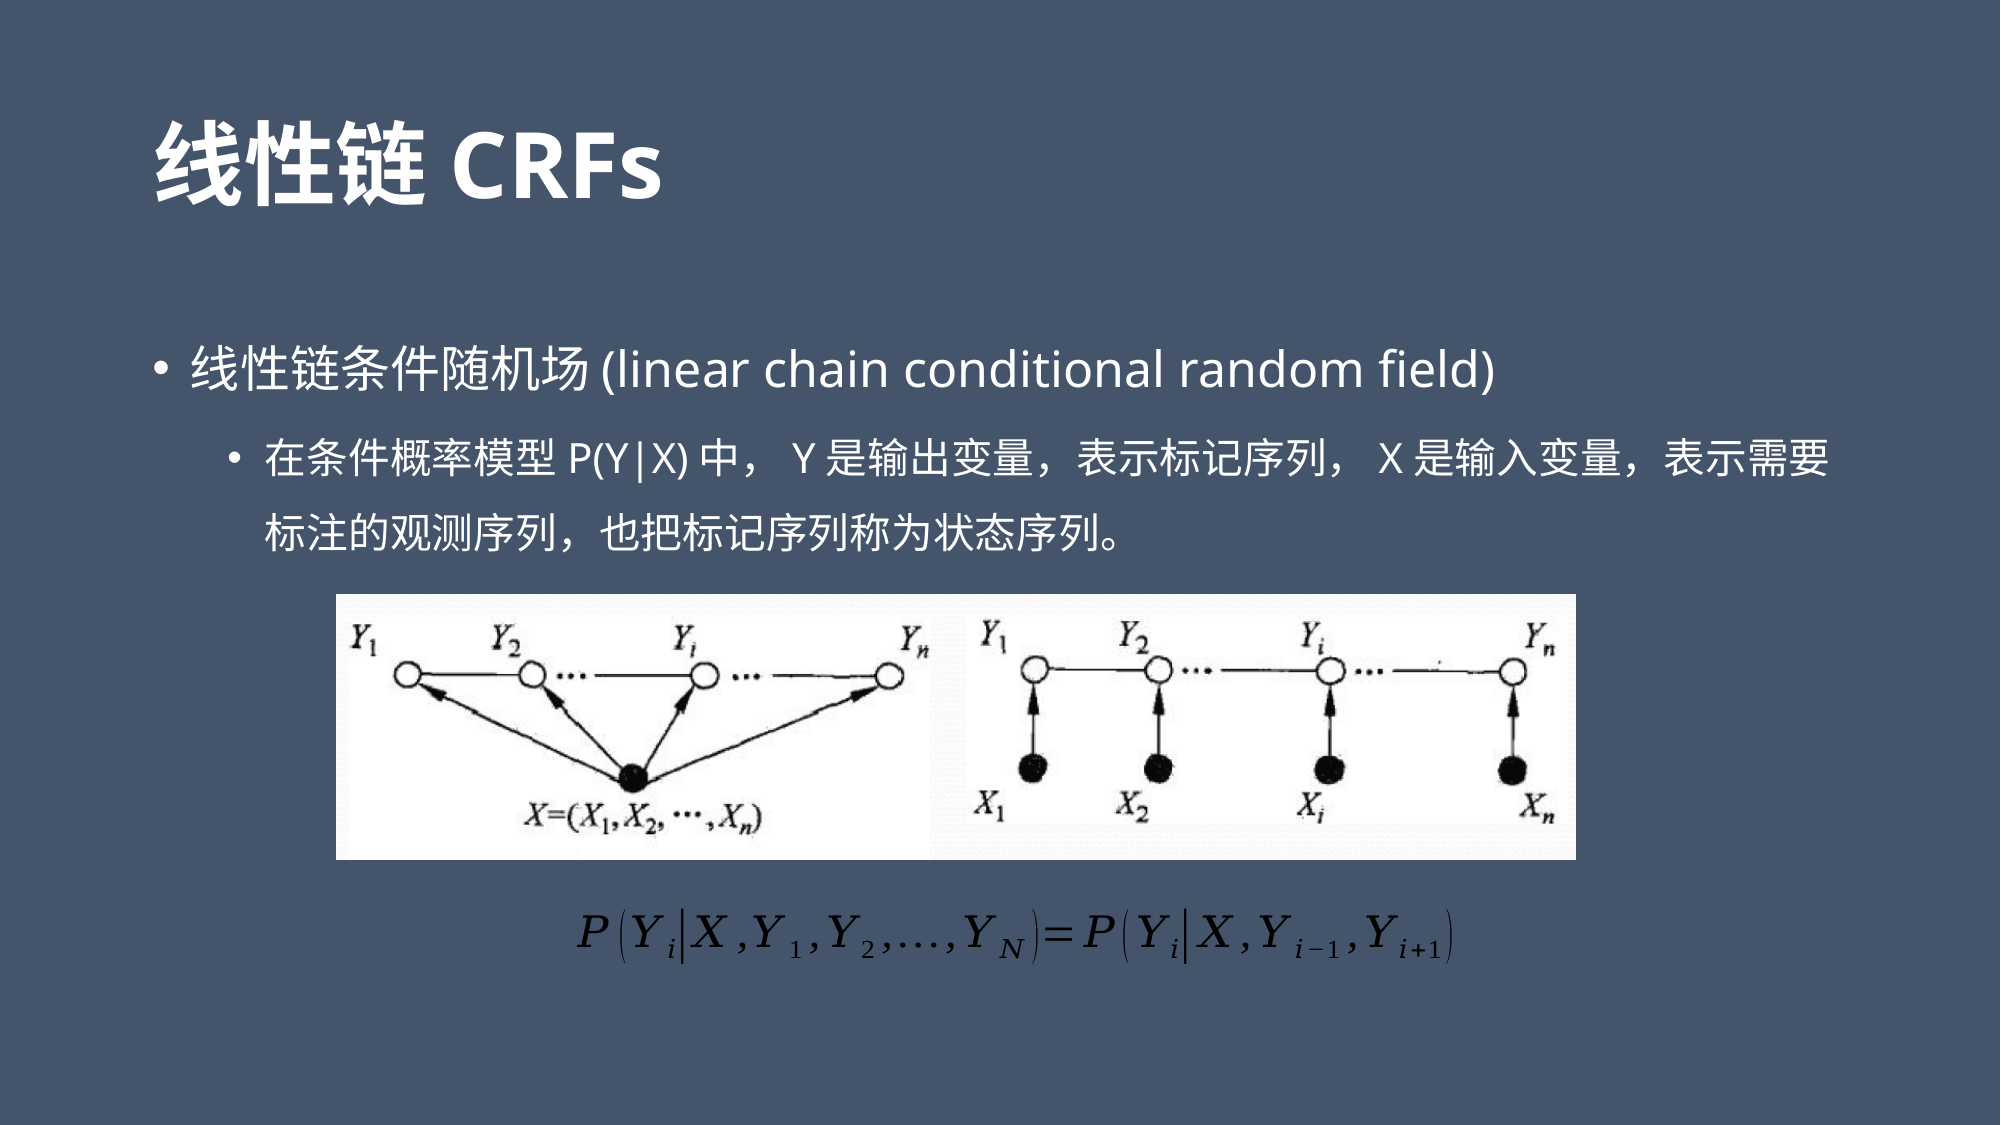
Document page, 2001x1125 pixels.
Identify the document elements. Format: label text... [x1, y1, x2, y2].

picture [336, 594, 1576, 861]
title 线性链CRFs [137, 59, 1863, 278]
list 线性链条件随机场(linear chain conditional random field) 在条件概率模型P(Y|X)中，Y是输出变量，表示标记序列，X是输入变量，表示需要标注的观测序列，也把标记序列称为状态序列。 [137, 299, 1863, 1014]
